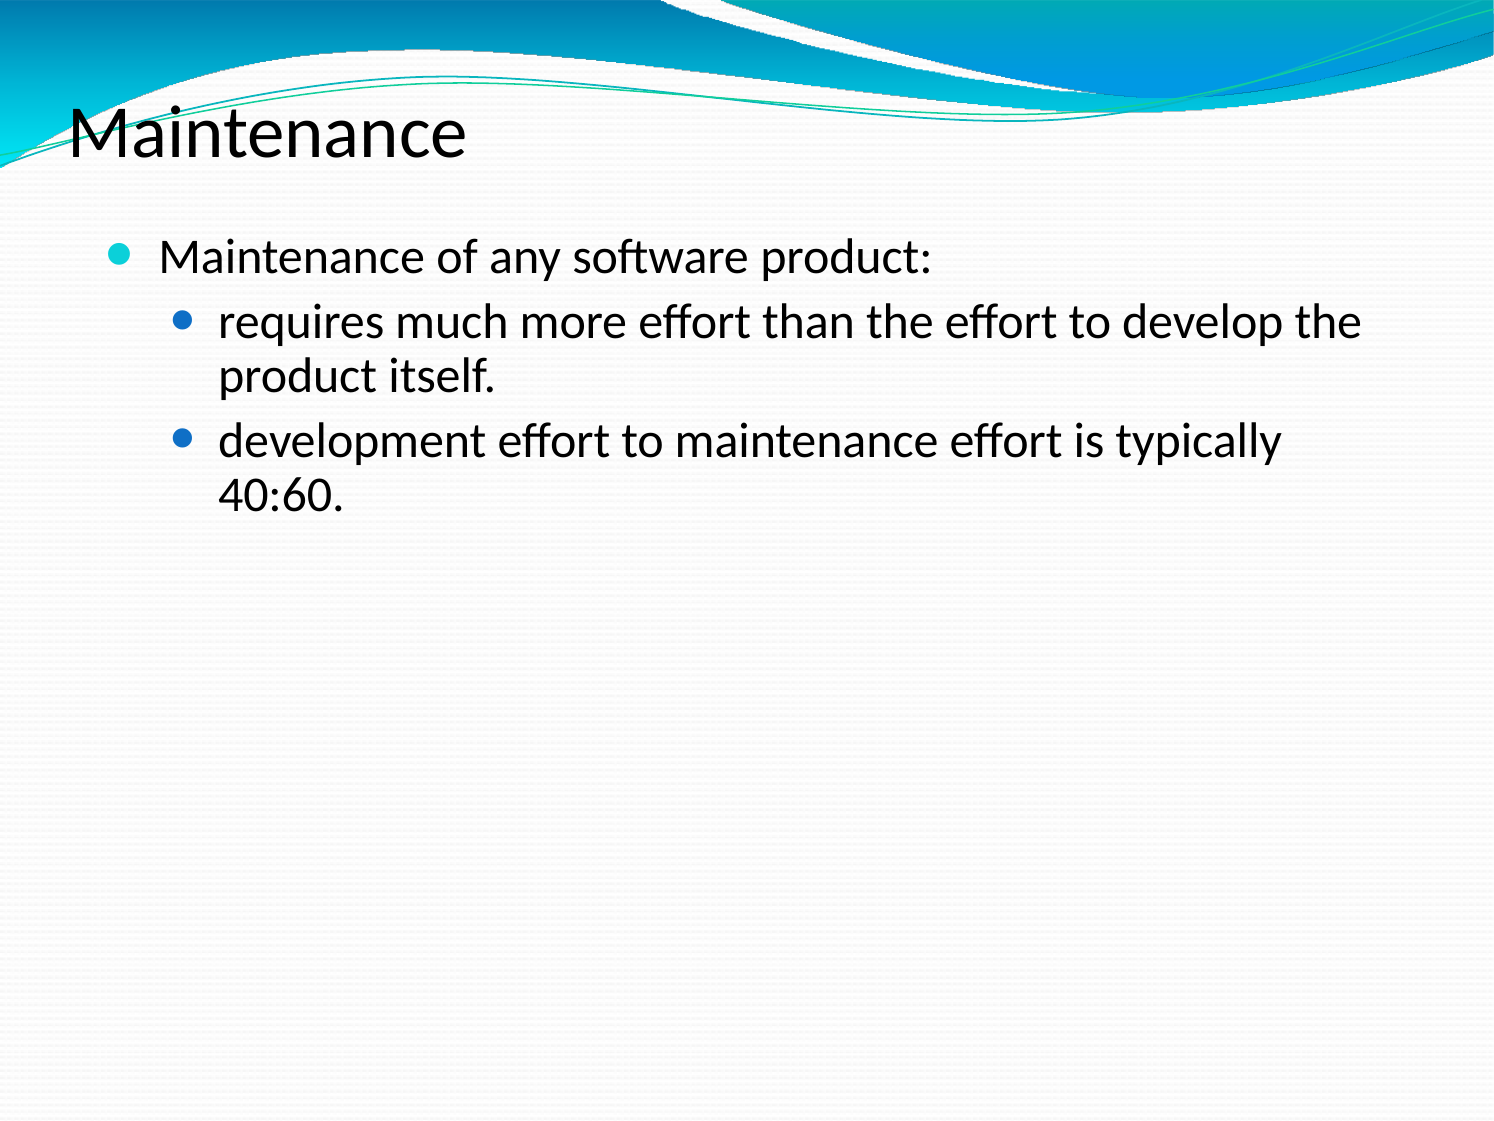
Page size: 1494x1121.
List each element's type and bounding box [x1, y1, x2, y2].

text_box [0, 0, 1494, 1121]
